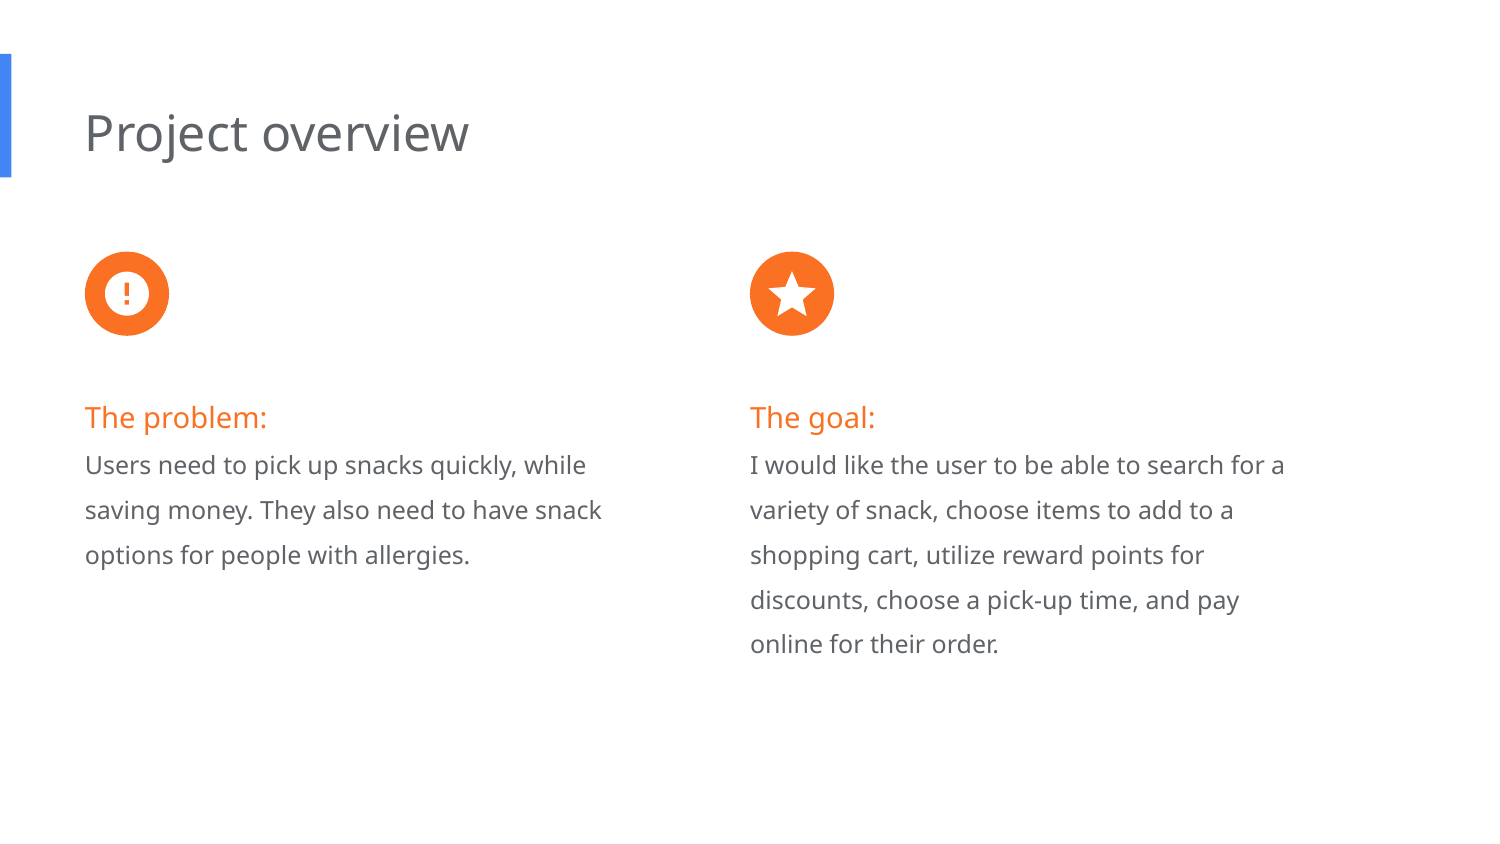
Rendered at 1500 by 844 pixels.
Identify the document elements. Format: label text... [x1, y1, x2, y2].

text_box [105, 271, 149, 316]
text_box [749, 251, 835, 336]
text_box Project overview [84, 85, 1095, 176]
text_box [768, 271, 816, 317]
text_box The problem: Users need to pick up snacks quickly, while saving money. They also need to have snack options for people with allergies. [84, 367, 651, 585]
text_box [84, 251, 170, 336]
text_box The goal: I would like the user to be able to search for a variety of snack, choose items to add to a shopping cart, utilize reward points for discounts, choose a pick-up time, and pay online for their order. [750, 367, 1316, 674]
